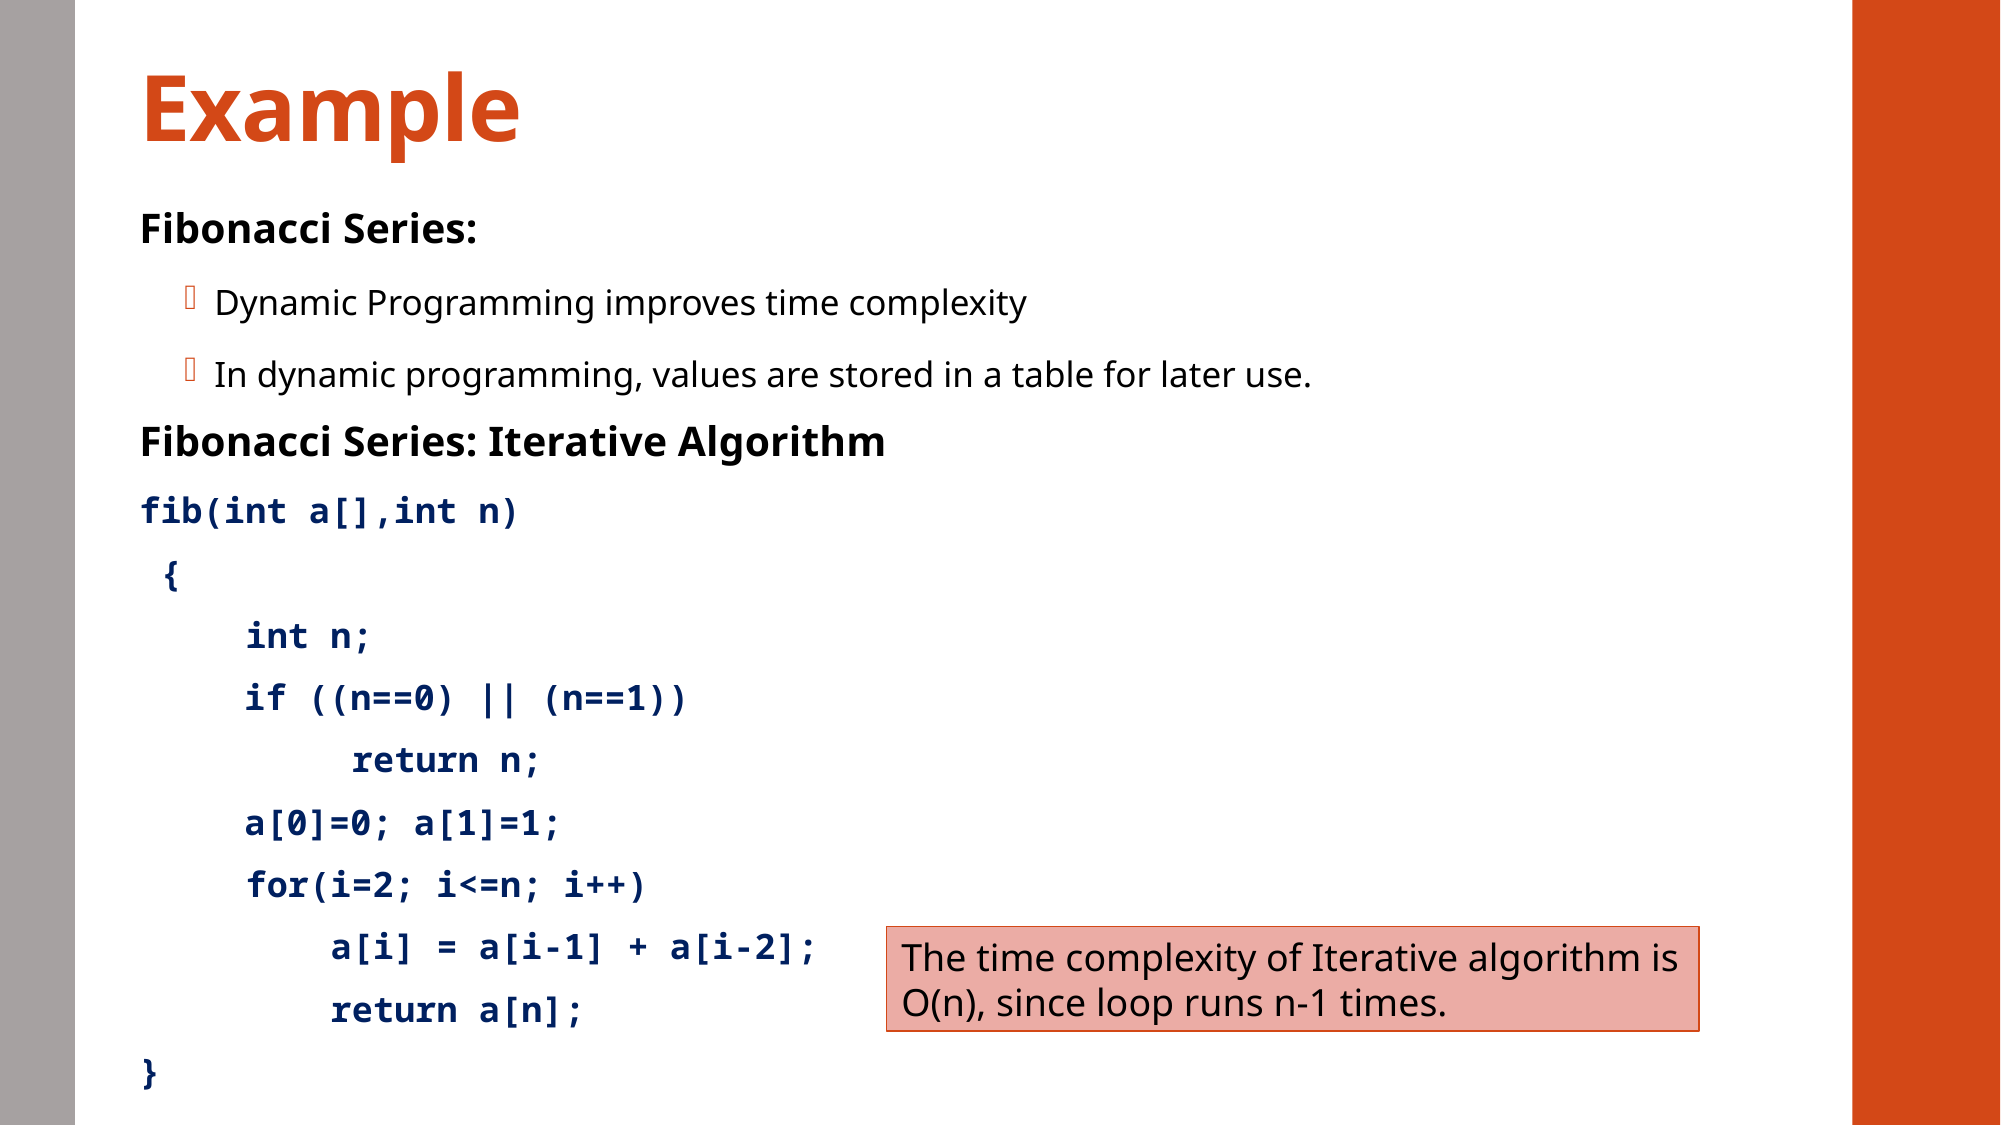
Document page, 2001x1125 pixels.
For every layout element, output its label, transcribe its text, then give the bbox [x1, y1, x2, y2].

text_box The time complexity of Iterative algorithm is O(n), since loop runs n-1 times. [886, 926, 1700, 1032]
list Fibonacci Series: Dynamic Programming improves time complexity In dynamic programming, values are stored in a table for later use. Fibonacci Series: Iterative Algorithm fib(int a[],int n) { int n; if ((n==0) || (n==1)) return n; a[0]=0; a[1]=1; for(i=2; i<=n; i++) a[i] = a[i-1] + a[i-2]; return a[n]; } [124, 198, 1353, 1104]
title Example [124, 48, 1797, 169]
